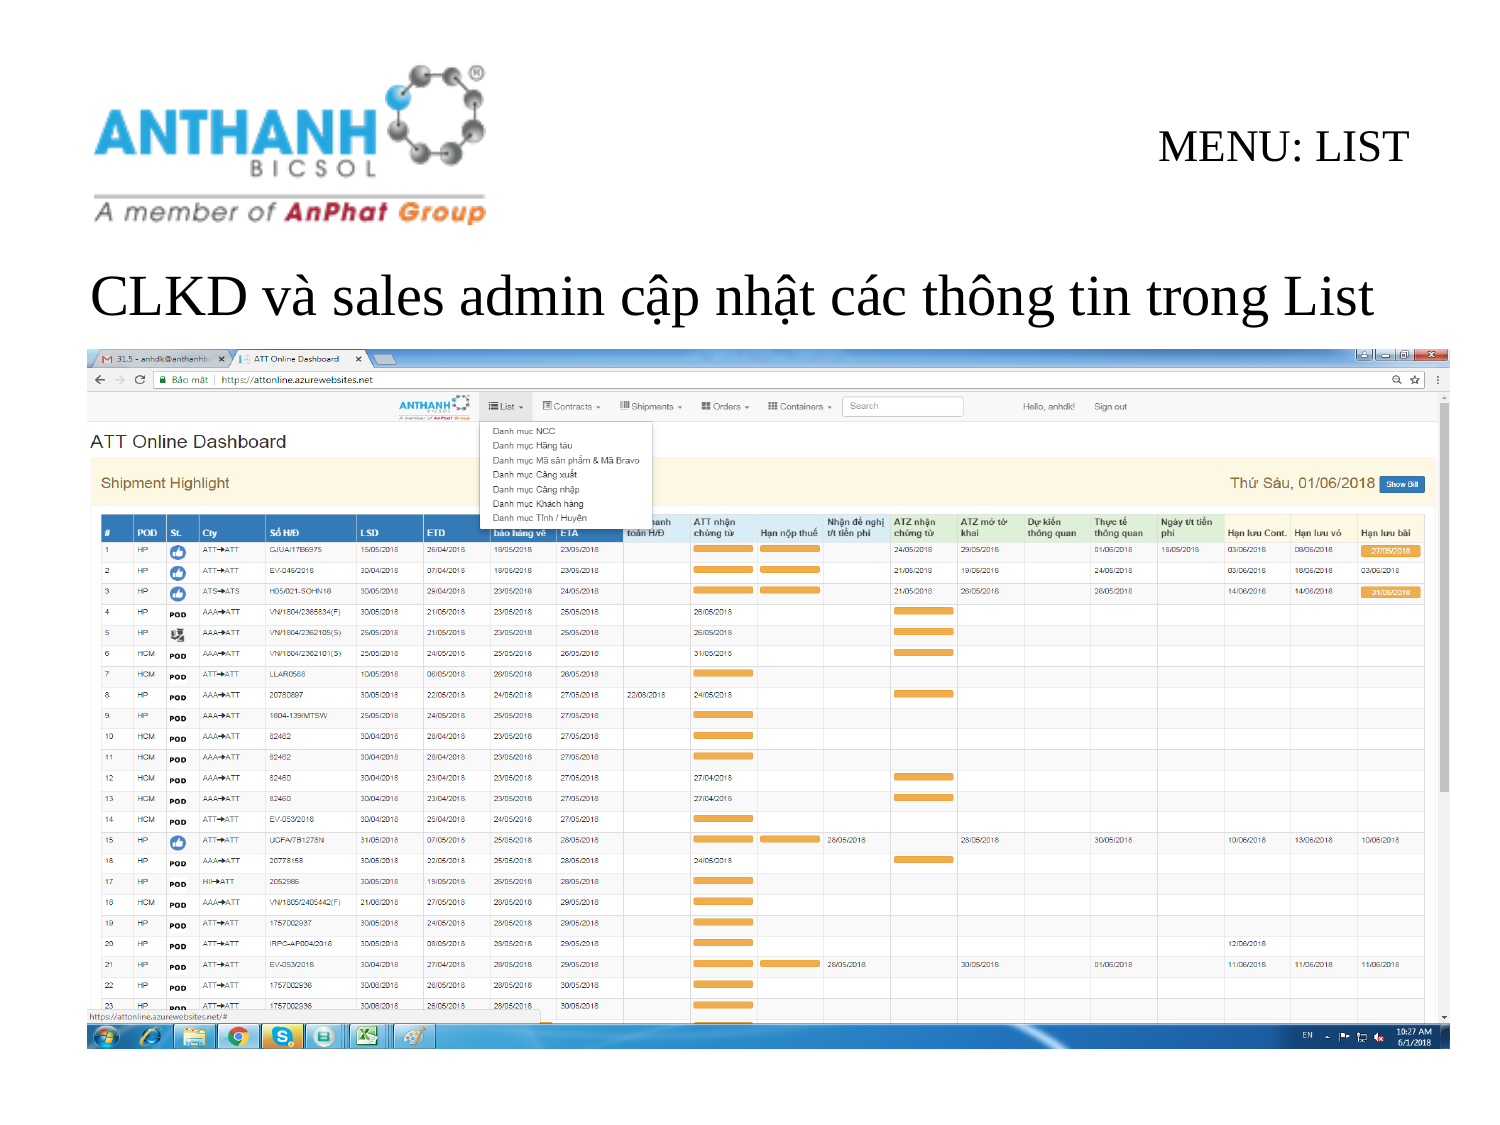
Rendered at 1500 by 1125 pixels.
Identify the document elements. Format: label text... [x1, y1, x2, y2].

title MENU: LIST [75, 45, 1425, 233]
picture [87, 349, 1451, 1049]
picture [94, 62, 486, 226]
list CLKD và sales admin cập nhật các thông tin trong List [75, 249, 1425, 1005]
